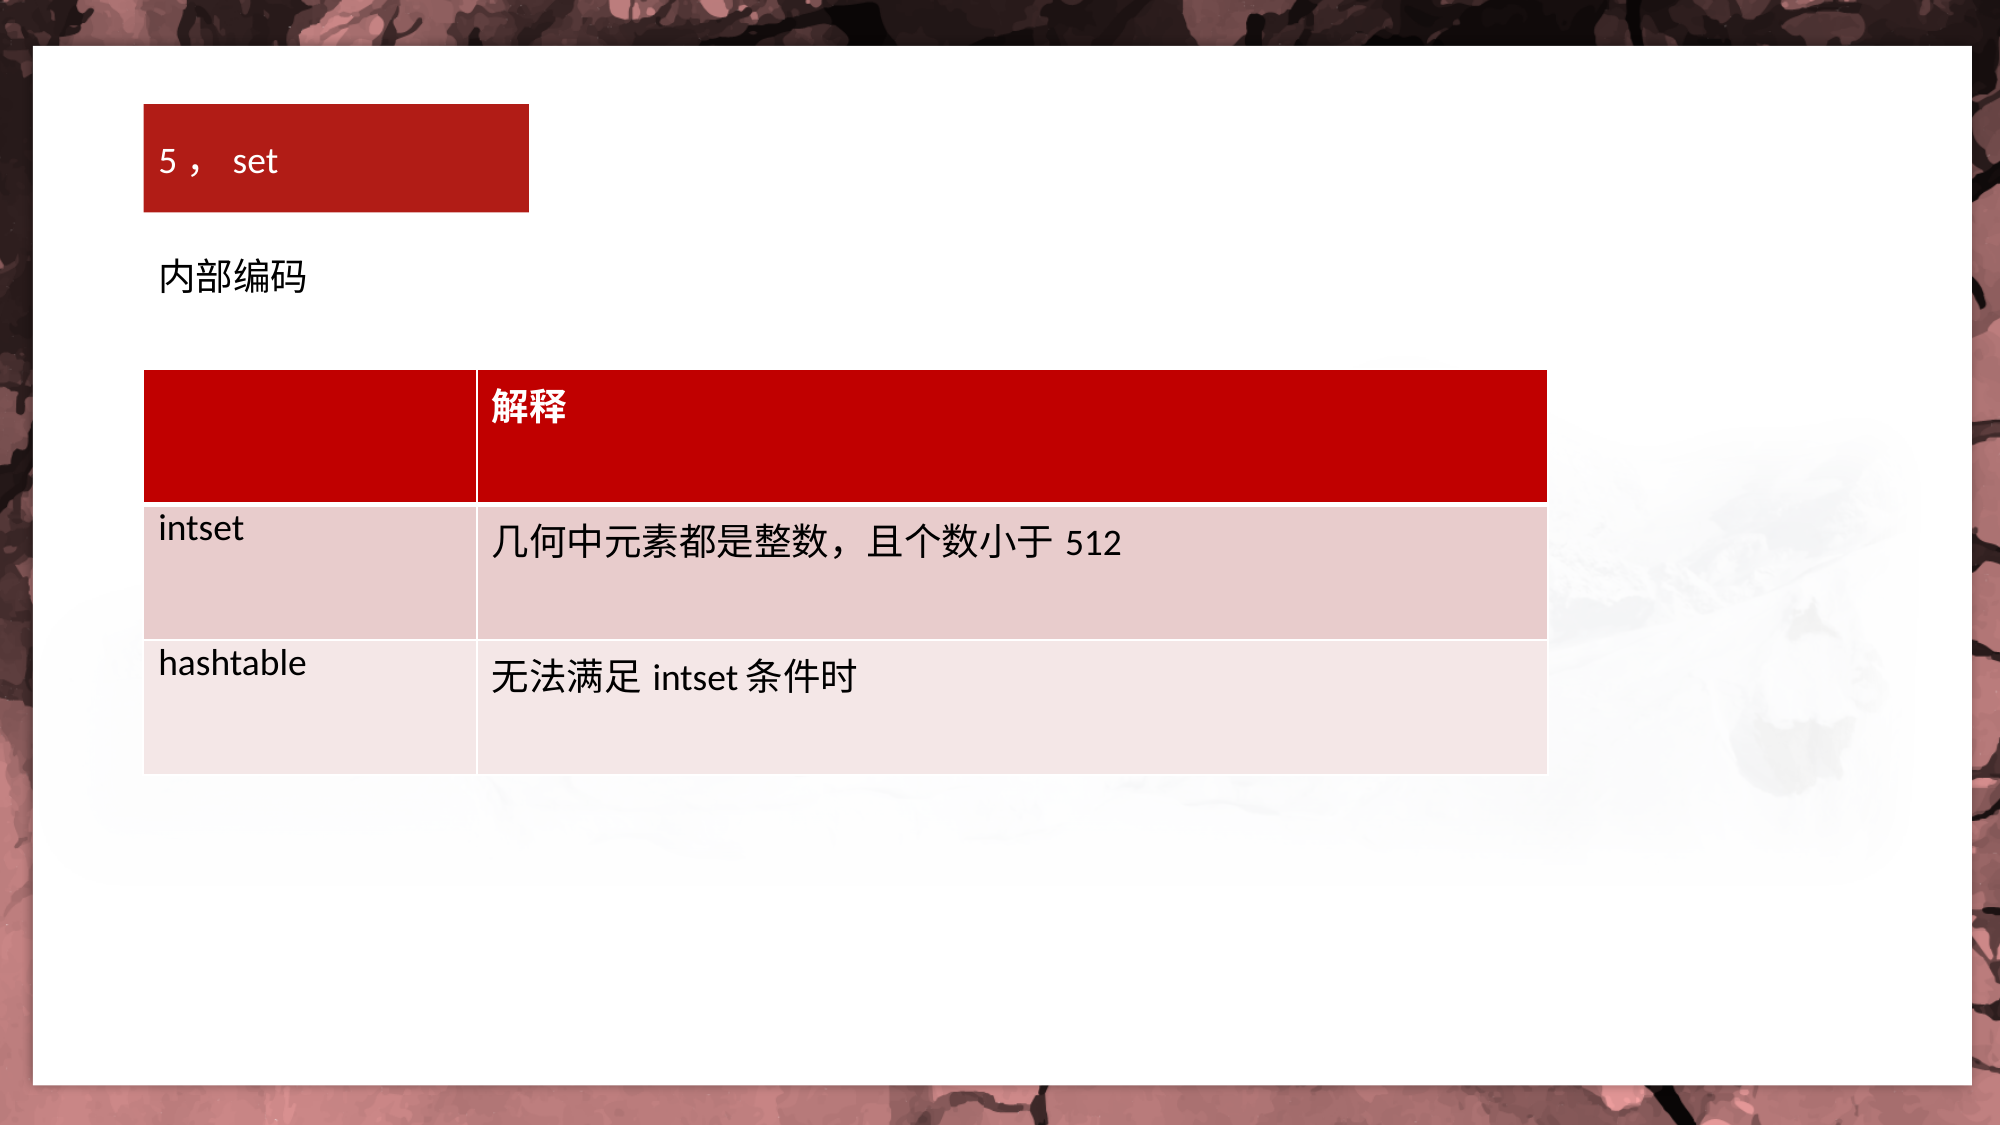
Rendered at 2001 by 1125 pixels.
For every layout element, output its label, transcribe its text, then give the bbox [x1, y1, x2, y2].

table_cell intset [144, 507, 476, 639]
table_header 解释 [478, 370, 1547, 502]
table_cell 无法满足intset条件时 [478, 641, 1547, 774]
table_cell 几何中元素都是整数，且个数小于512 [478, 507, 1547, 639]
text_box 5，set [143, 104, 529, 213]
table_header [144, 370, 476, 502]
text_box [16, 325, 1984, 910]
table_cell hashtable [144, 641, 476, 774]
text_box 内部编码 [143, 245, 324, 306]
